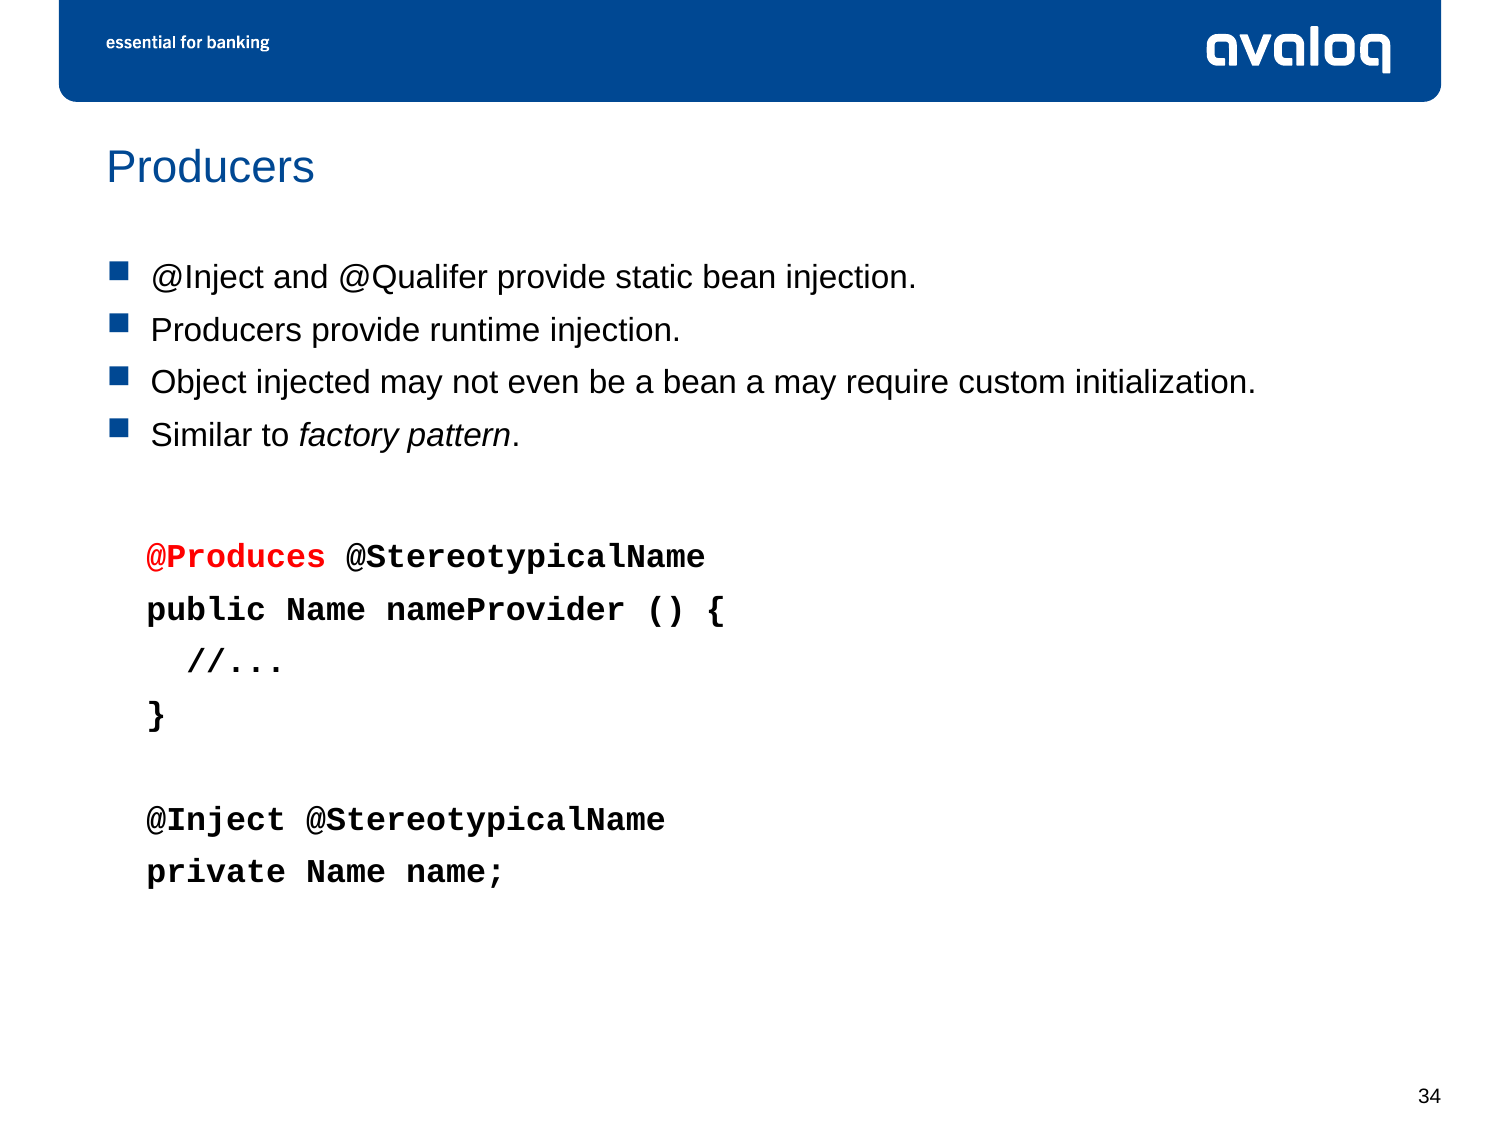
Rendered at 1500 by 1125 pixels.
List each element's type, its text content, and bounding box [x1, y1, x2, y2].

title Producers [105, 142, 1394, 215]
list @Inject and @Qualifer provide static bean injection. Producers provide runtime injection. Object injected may not even be a bean a may require custom initialization. Similar to factory pattern. @Produces @StereotypicalName public Name nameProvider () { //... } @Inject @StereotypicalName private Name name; [105, 255, 1394, 1042]
slide_number 34 [1200, 1082, 1442, 1112]
